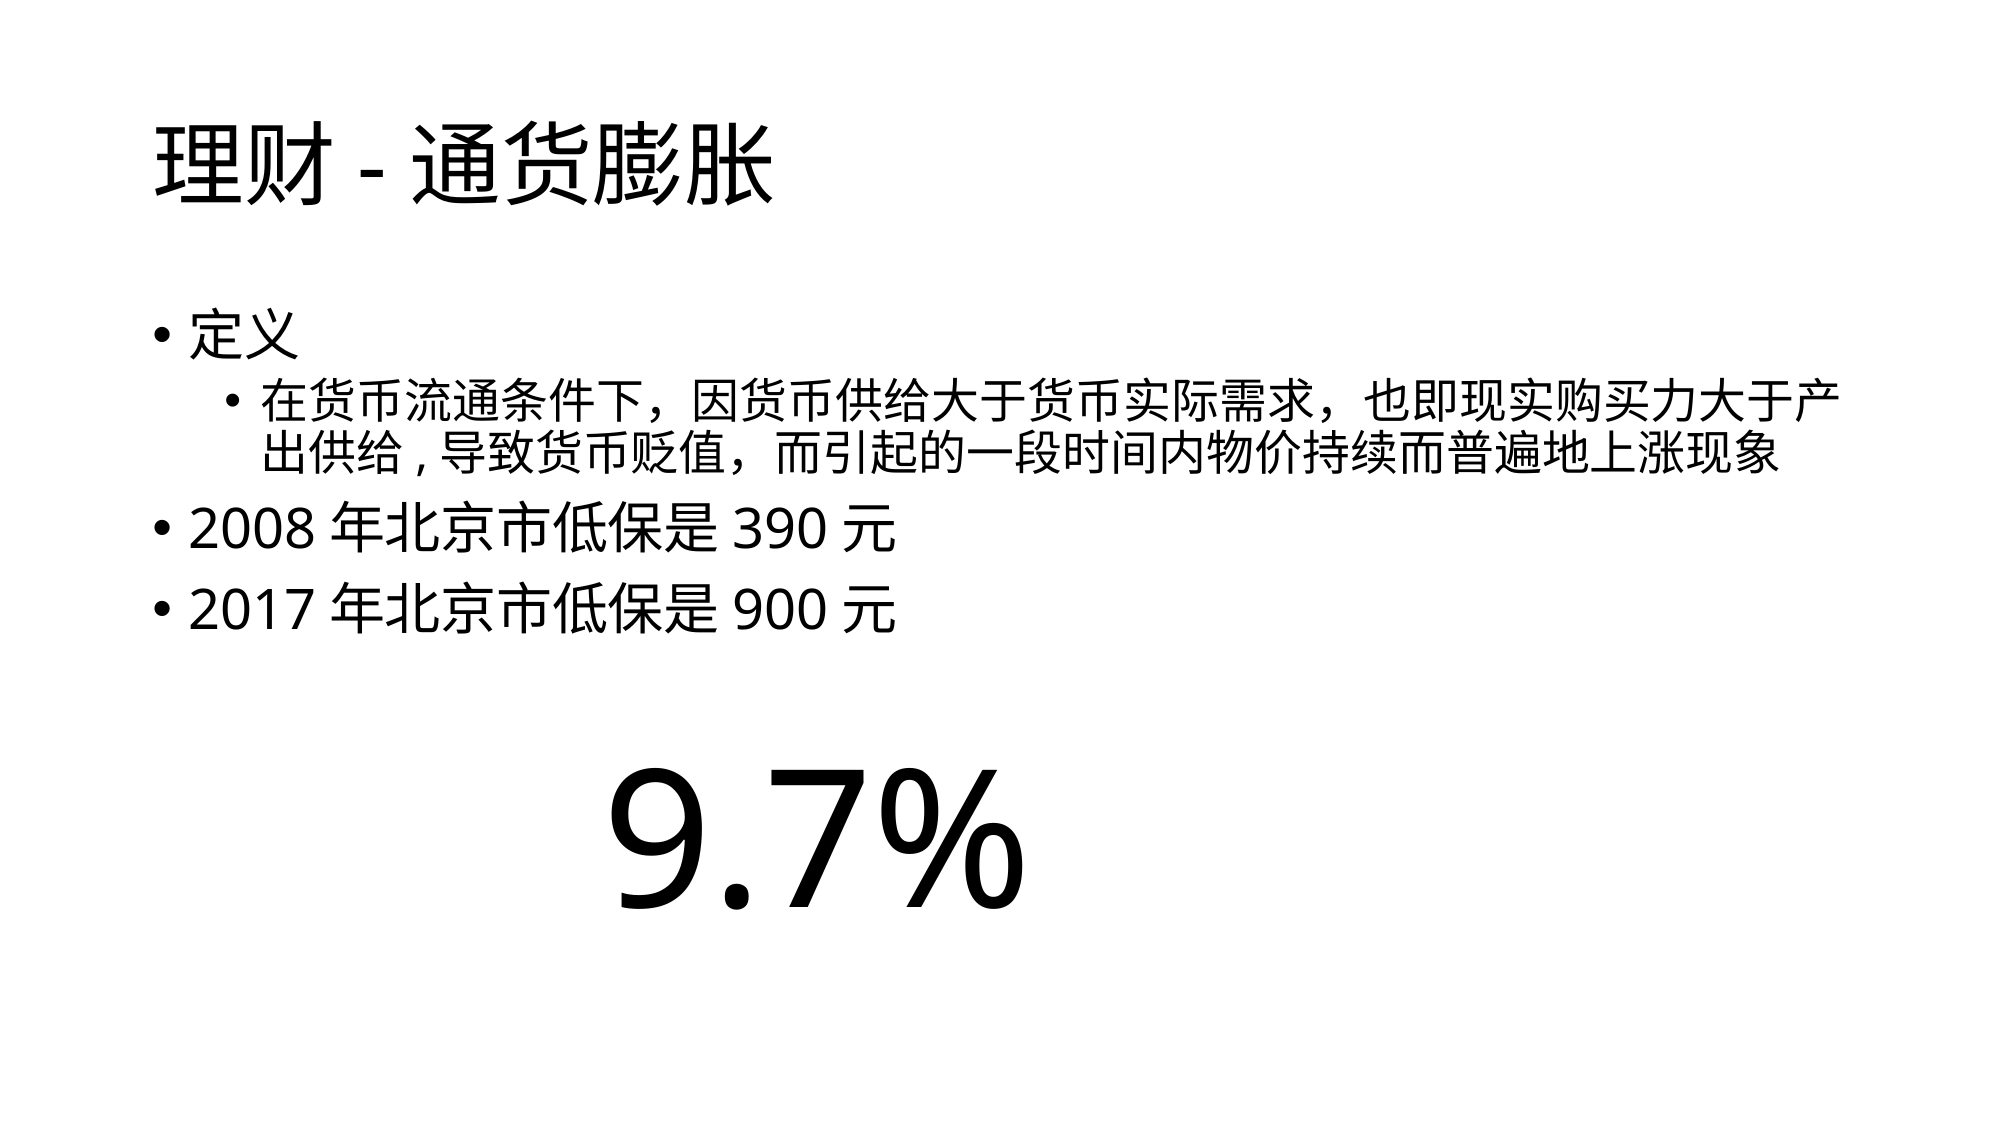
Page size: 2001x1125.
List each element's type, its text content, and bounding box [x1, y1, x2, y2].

list 定义 在货币流通条件下，因货币供给大于货币实际需求，也即现实购买力大于产出供给,导致货币贬值，而引起的一段时间内物价持续而普遍地上涨现象 2008年北京市低保是390元 2017年北京市低保是900元 9.7% [137, 299, 1863, 1014]
title 理财-通货膨胀 [137, 59, 1863, 278]
